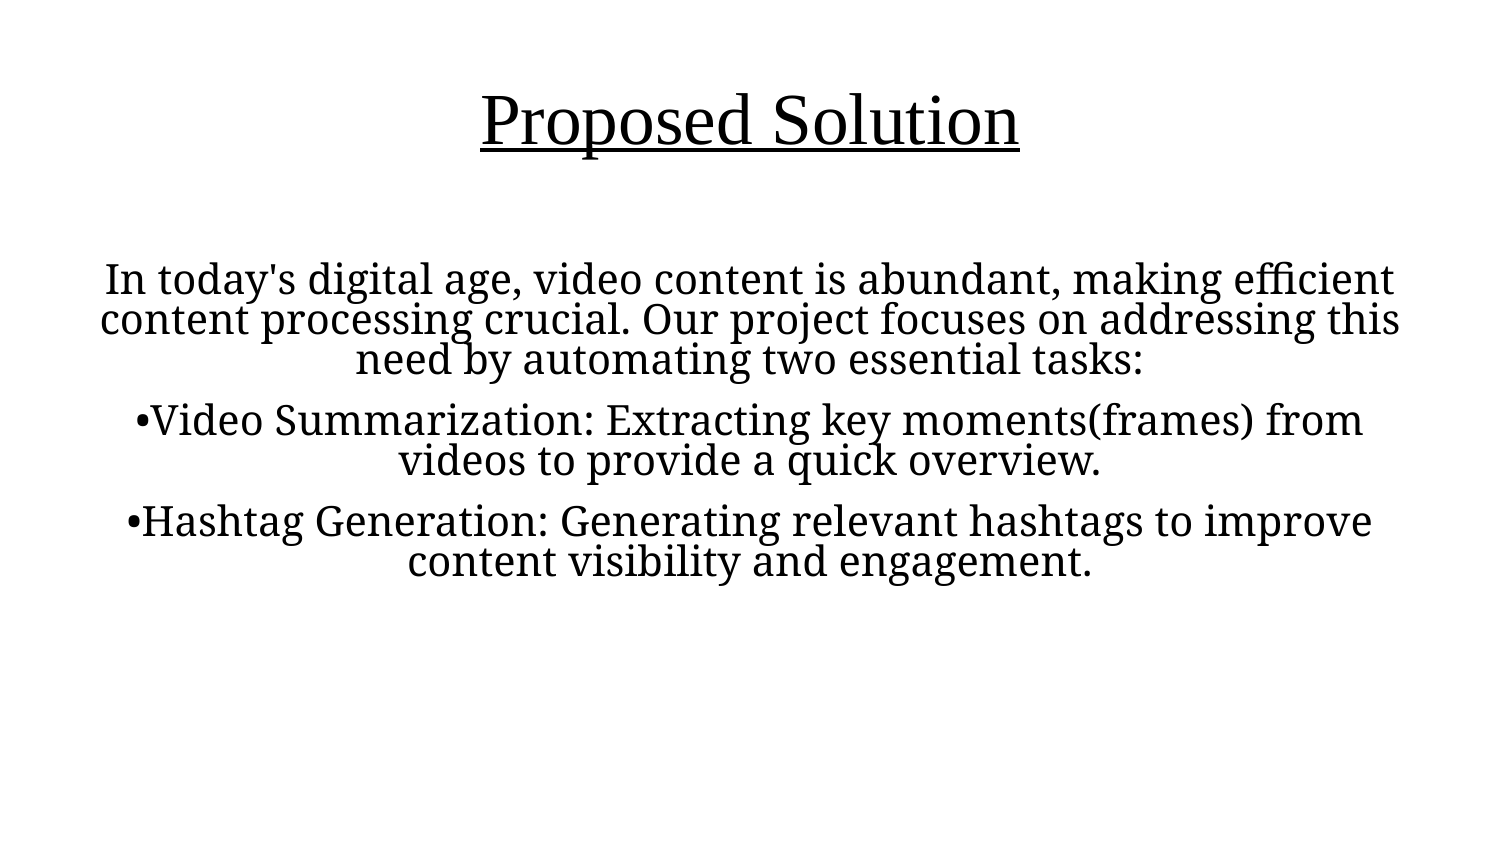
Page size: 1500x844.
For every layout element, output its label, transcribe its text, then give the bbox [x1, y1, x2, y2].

list In today's digital age, video content is abundant, making efficient content processing crucial. Our project focuses on addressing this need by automating two essential tasks: •Video Summarization: Extracting key moments(frames) from videos to provide a quick overview. •Hashtag Generation: Generating relevant hashtags to improve content visibility and engagement. [51, 247, 1449, 703]
title Proposed Solution [51, 55, 1449, 150]
